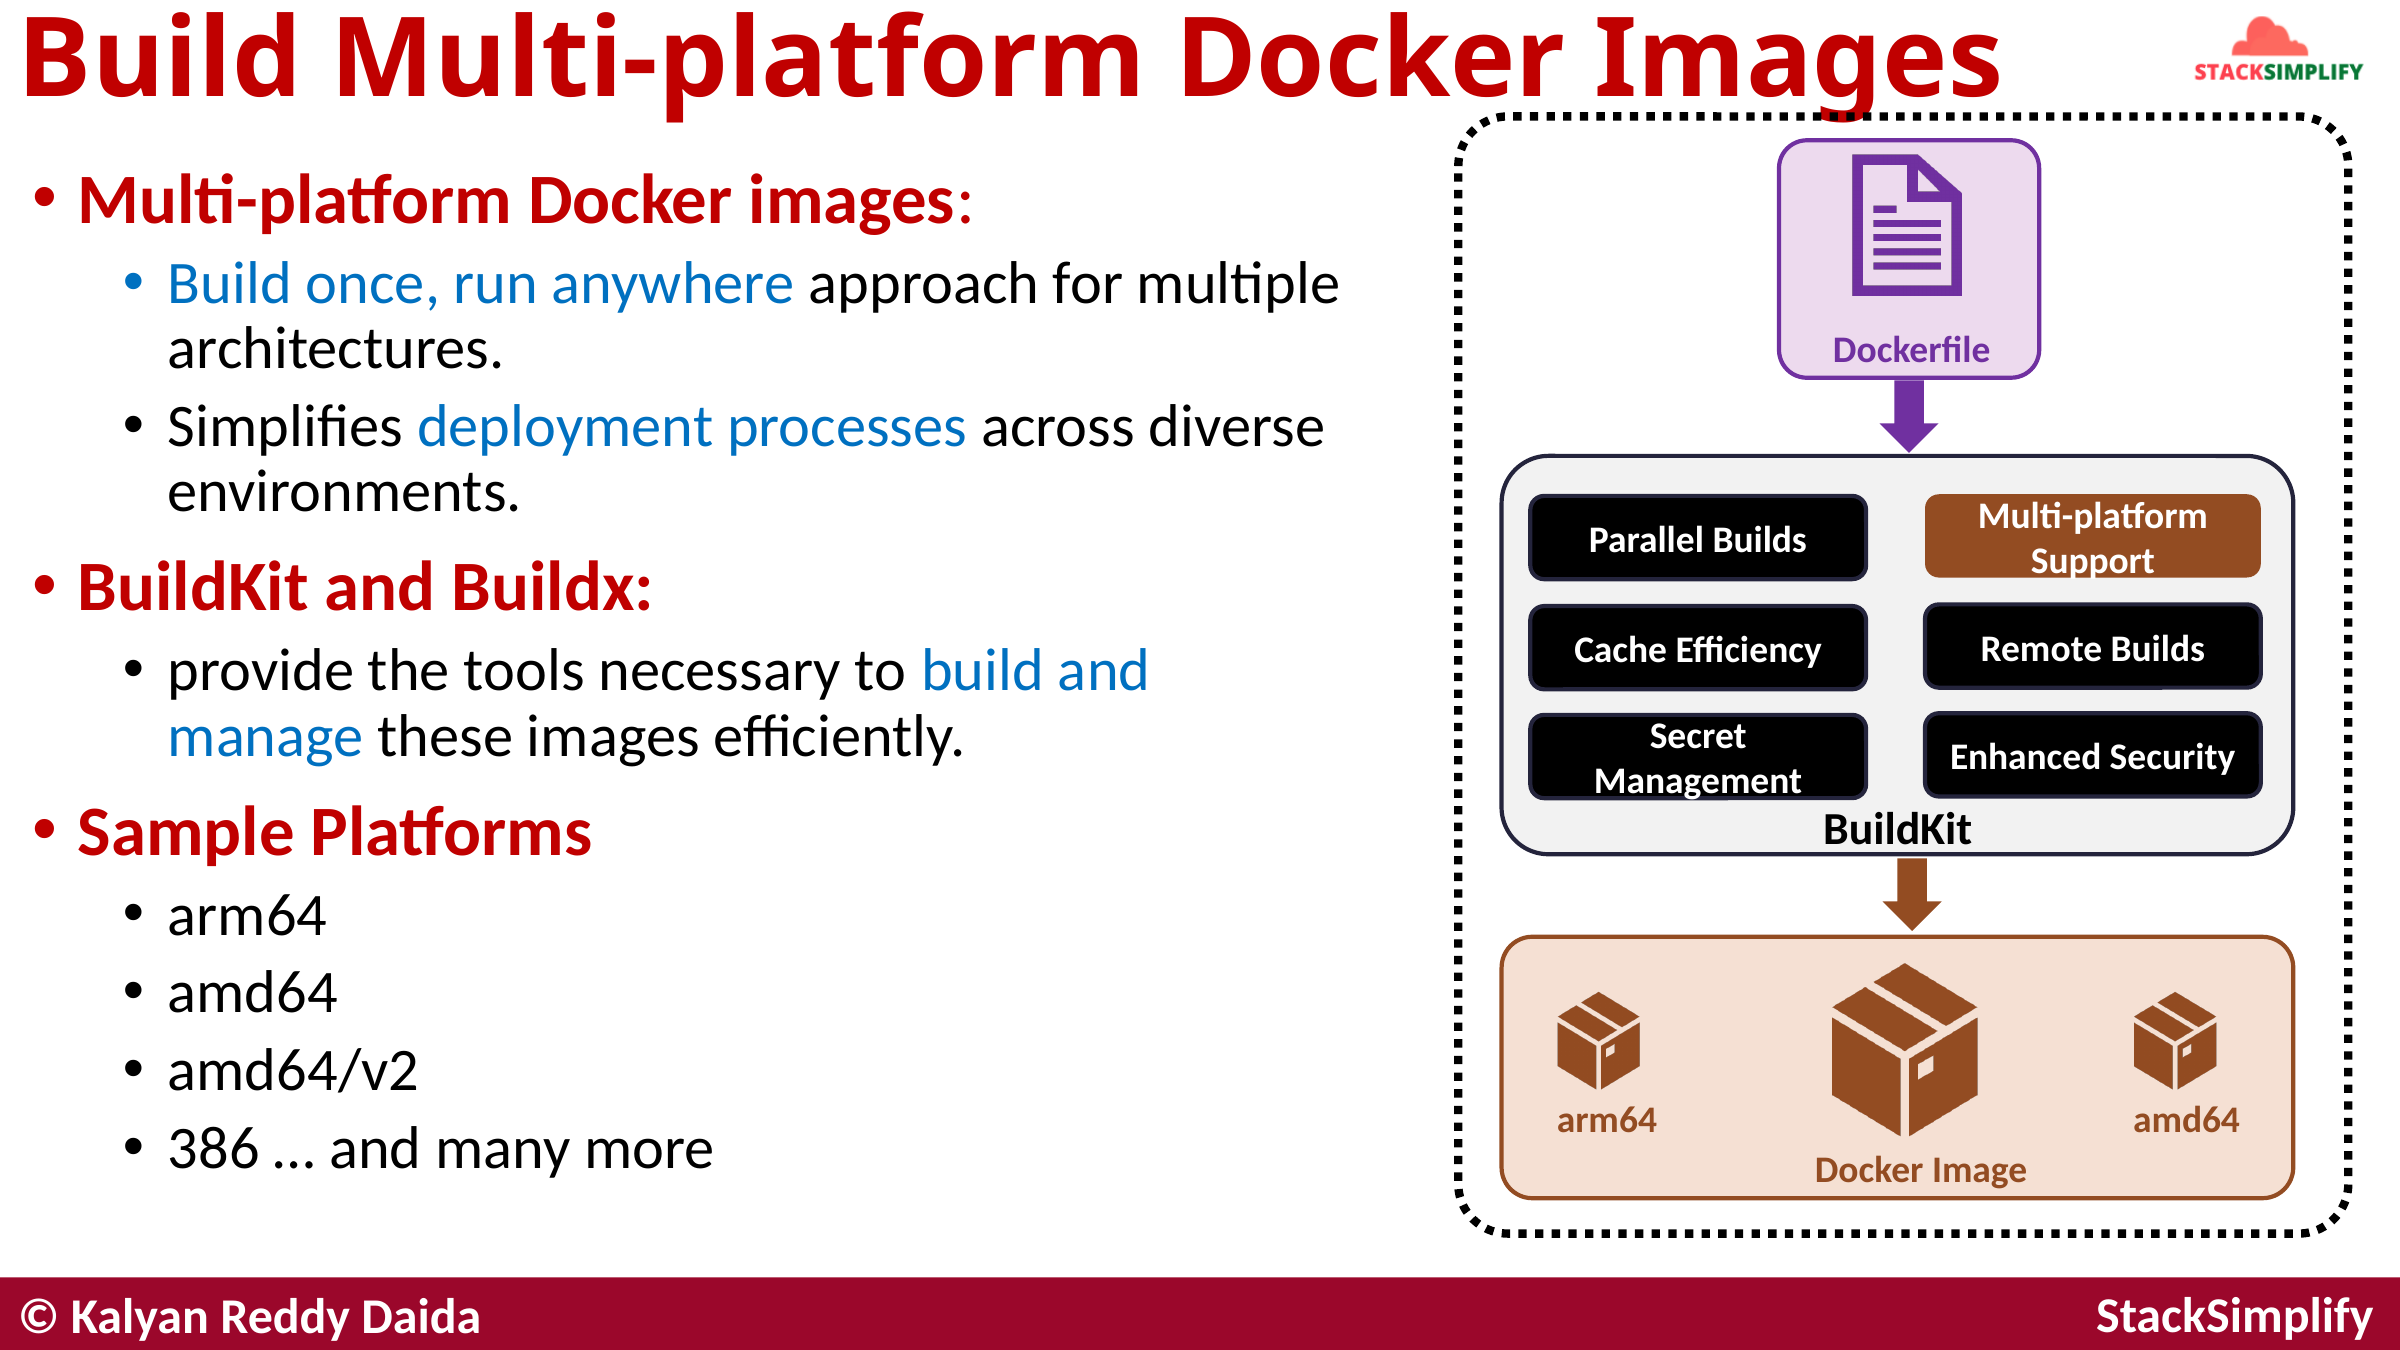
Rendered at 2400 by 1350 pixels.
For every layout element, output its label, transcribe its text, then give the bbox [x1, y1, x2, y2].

text_box [1880, 856, 1944, 931]
footer © Kalyan Reddy Daida [0, 1278, 511, 1350]
title Build Multi-platform Docker Images [0, 0, 2167, 158]
picture [1539, 981, 1659, 1101]
list Multi-platform Docker images: Build once, run anywhere approach for multiple architectures. Simplifies deployment processes across diverse environments. BuildKit and Buildx: provide the tools necessary to build and manage these images efficiently. Sample Platforms arm64 amd64 amd64/v2 386 … and many more [15, 158, 1370, 1260]
picture [2115, 981, 2235, 1101]
picture [1822, 139, 1993, 310]
picture [1798, 943, 2010, 1155]
text_box amd64 [2118, 1087, 2256, 1148]
text_box arm64 [1542, 1087, 1673, 1148]
text_box [1456, 114, 2351, 1236]
picture [2178, 10, 2375, 86]
